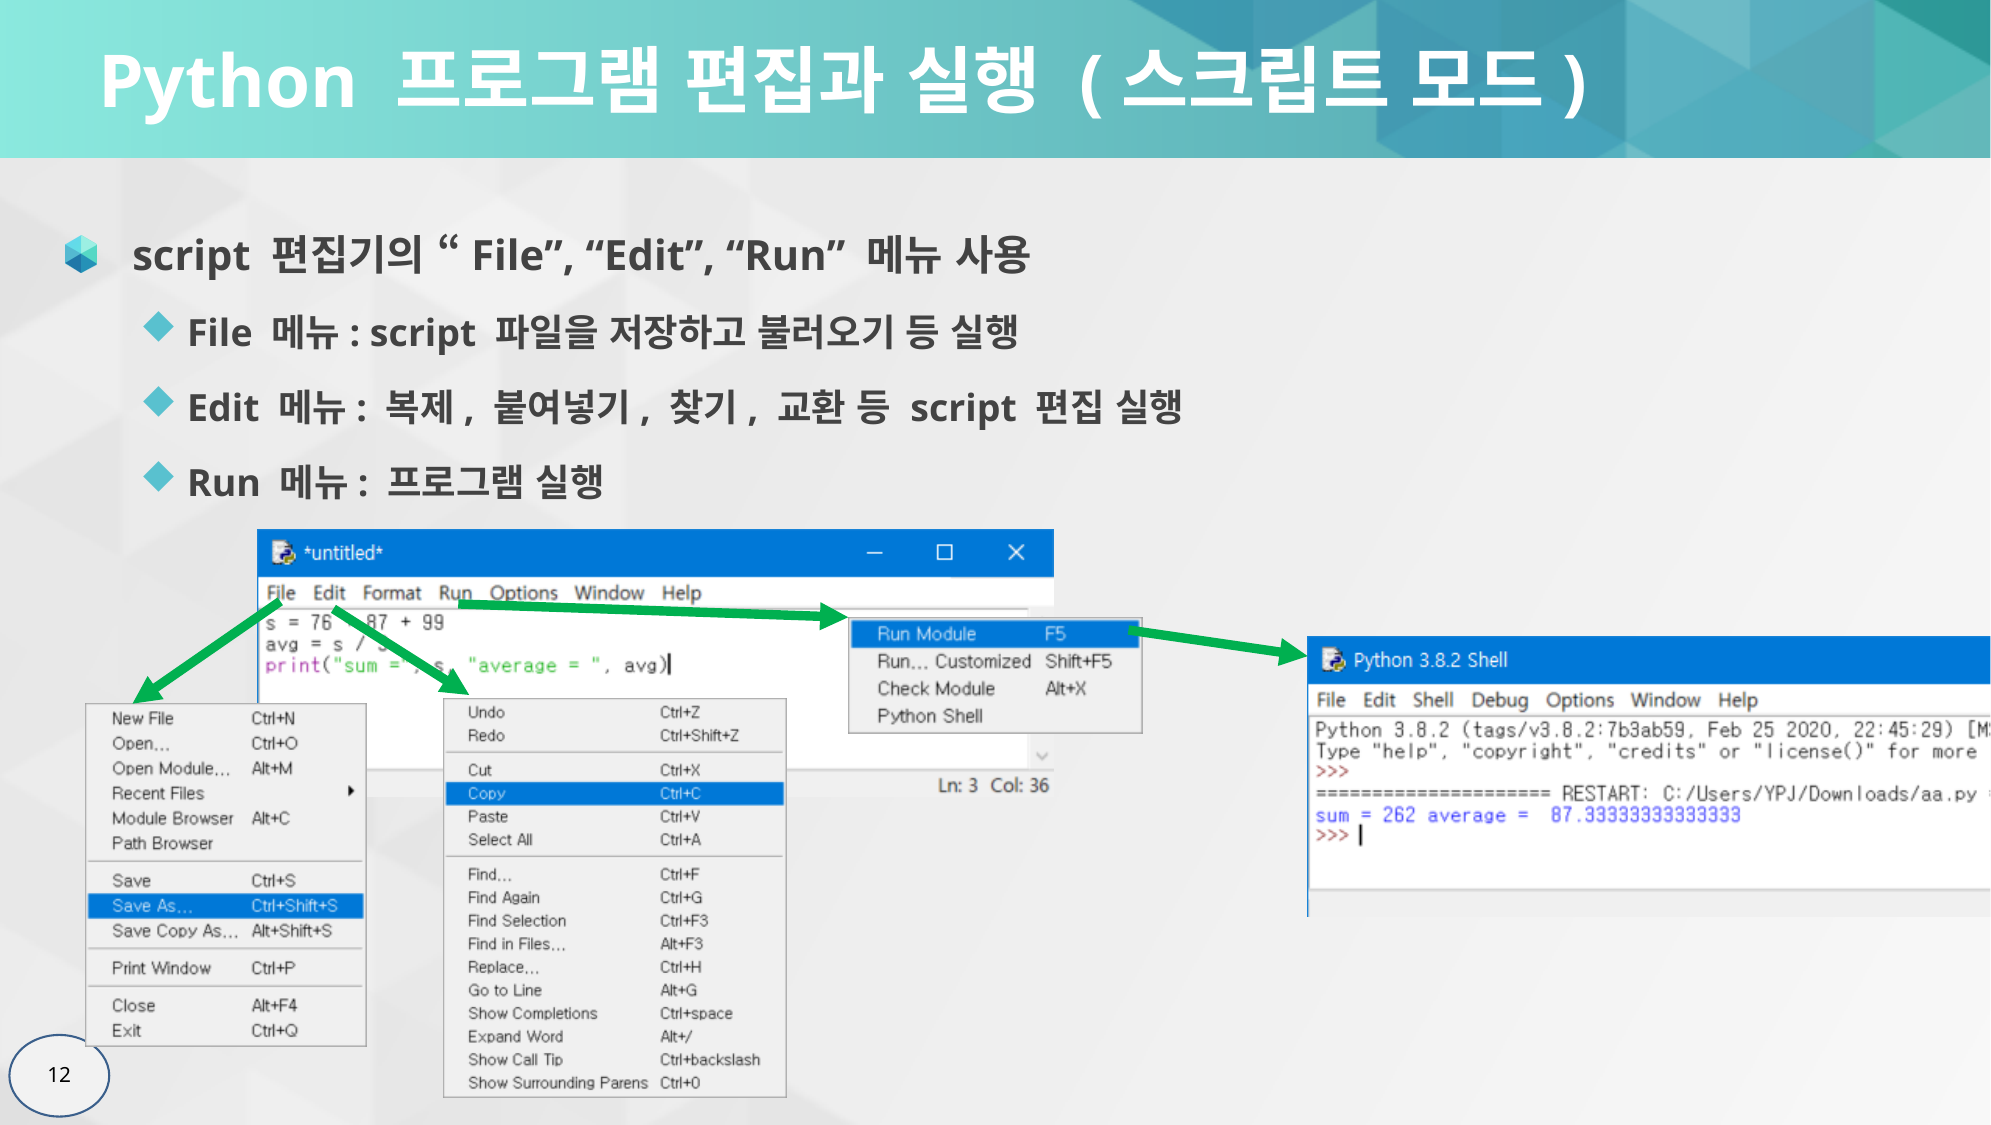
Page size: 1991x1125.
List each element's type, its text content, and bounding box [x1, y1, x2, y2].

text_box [458, 603, 849, 618]
list script 편집기의 “File”, “Edit”, “Run” 메뉴 사용 File 메뉴: script 파일을 저장하고 불러오기 등 실행 Edit 메뉴: 복제, 붙여넣기, 찾기, 교환 등 script 편집 실행 Run 메뉴: 프로그램 실행 [50, 196, 1929, 1079]
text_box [1128, 629, 1308, 657]
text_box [132, 601, 281, 704]
title Python 프로그램 편집과 실행 (스크립트 모드) [83, 0, 1681, 158]
picture [0, 0, 1991, 1125]
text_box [333, 608, 470, 696]
